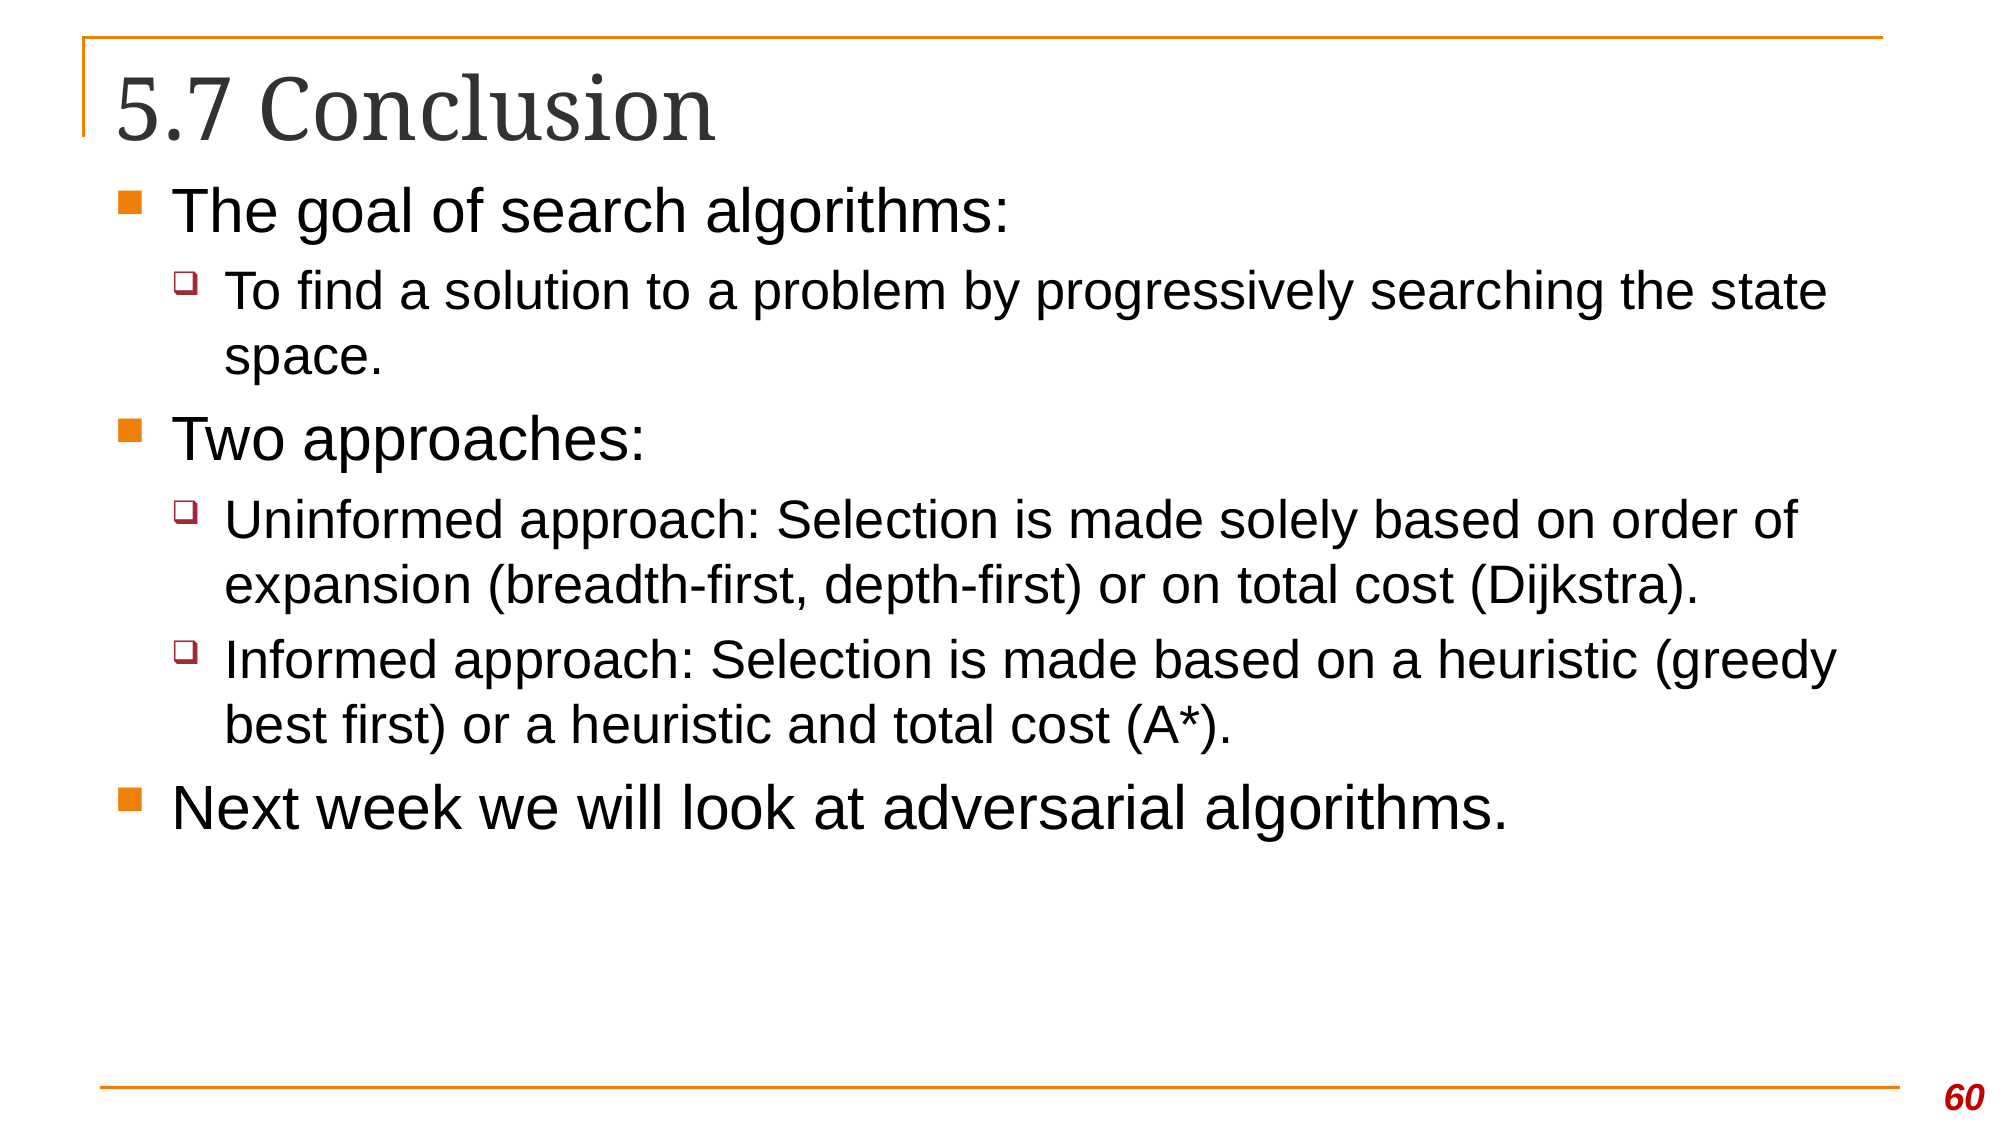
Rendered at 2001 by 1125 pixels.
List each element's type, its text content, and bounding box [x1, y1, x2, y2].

list The goal of search algorithms: To find a solution to a problem by progressively searching the state space. Two approaches: Uninformed approach: Selection is made solely based on order of expansion (breadth-first, depth-first) or on total cost (Dijkstra). Informed approach: Selection is made based on a heuristic (greedy best first) or a heuristic and total cost (A*). Next week we will look at adversarial algorithms. [99, 162, 1900, 1063]
title 5.7 Conclusion [99, 45, 1900, 162]
slide_number 60 [1883, 1050, 2000, 1125]
